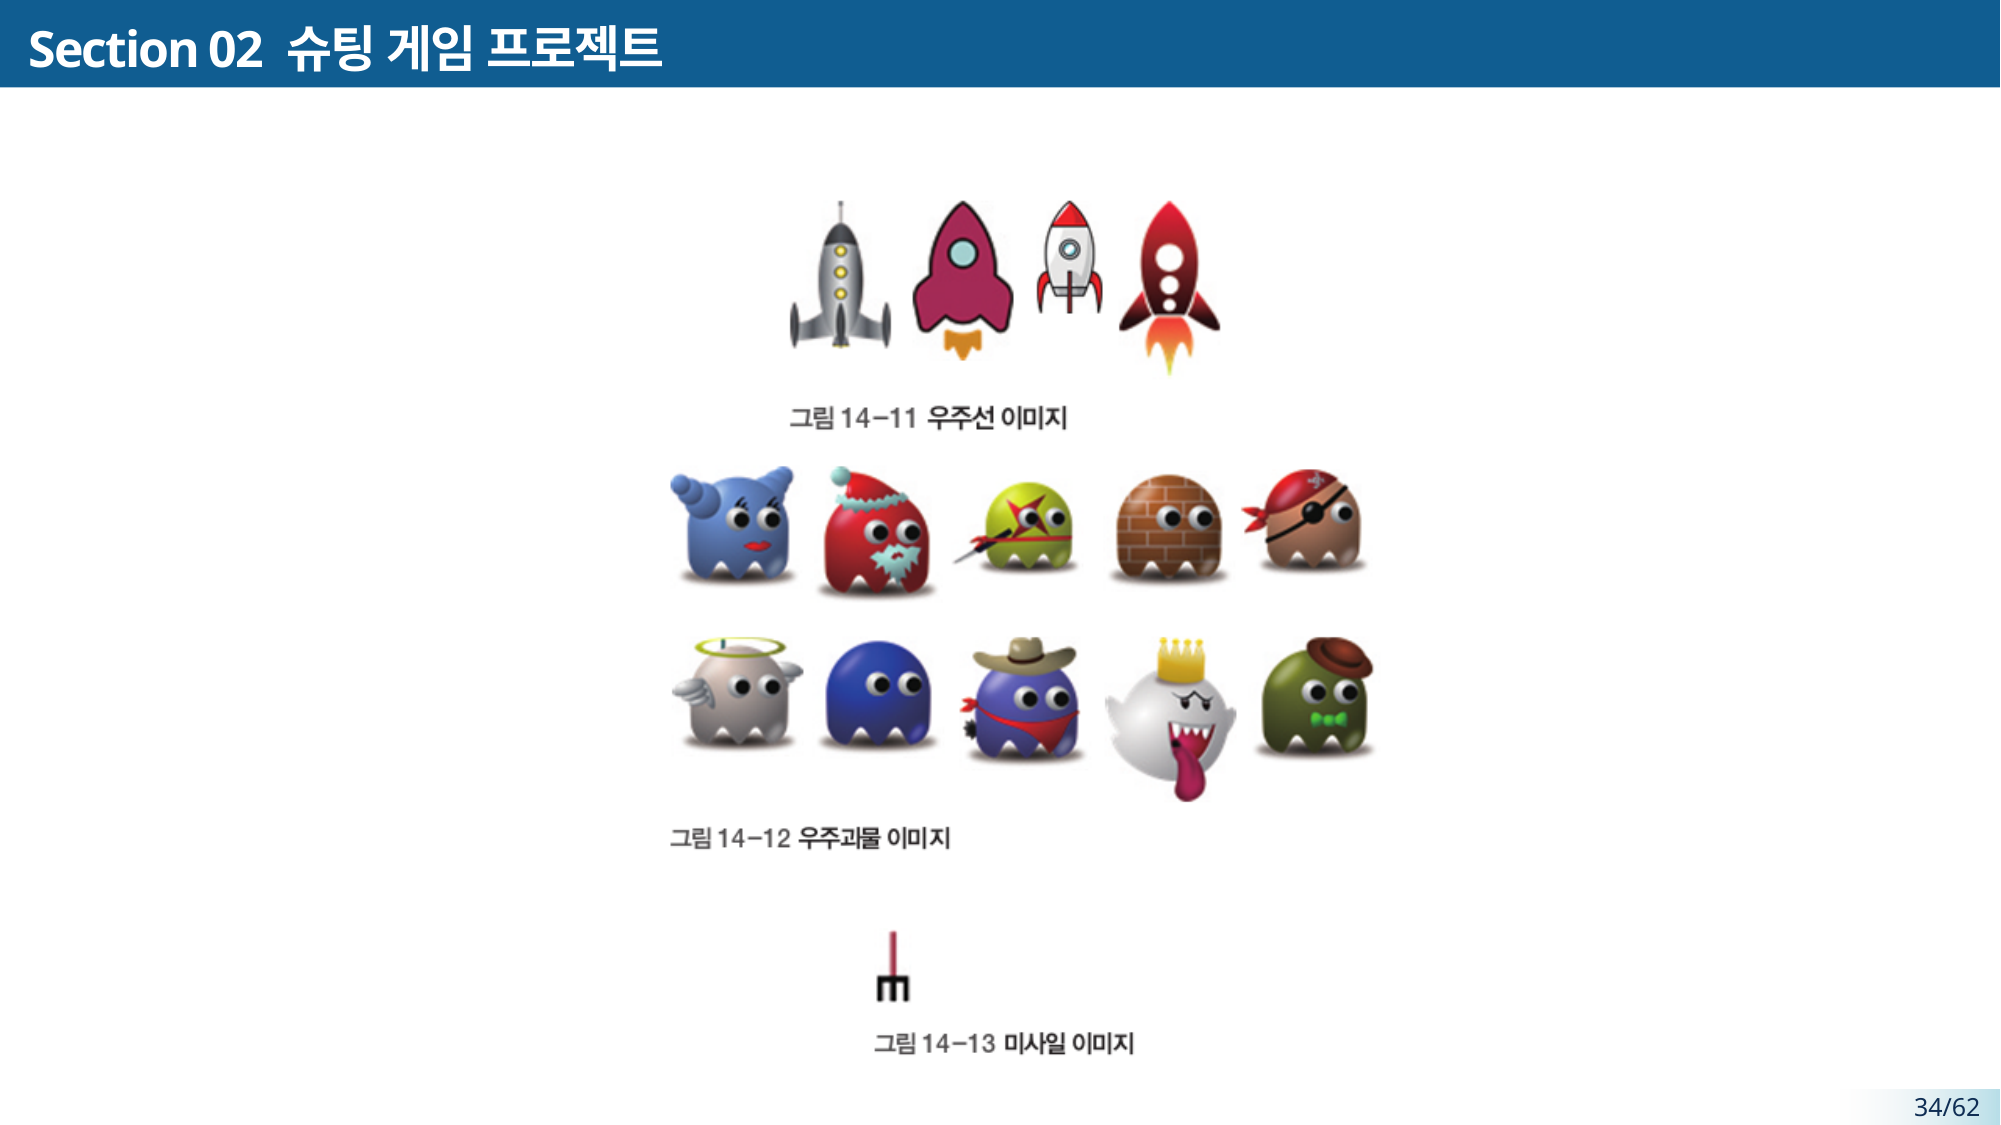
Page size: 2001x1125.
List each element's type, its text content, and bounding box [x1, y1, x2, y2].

picture [638, 176, 1394, 868]
title Section 02 슈팅 게임 프로젝트 [13, 8, 1717, 87]
picture [853, 923, 1147, 1075]
